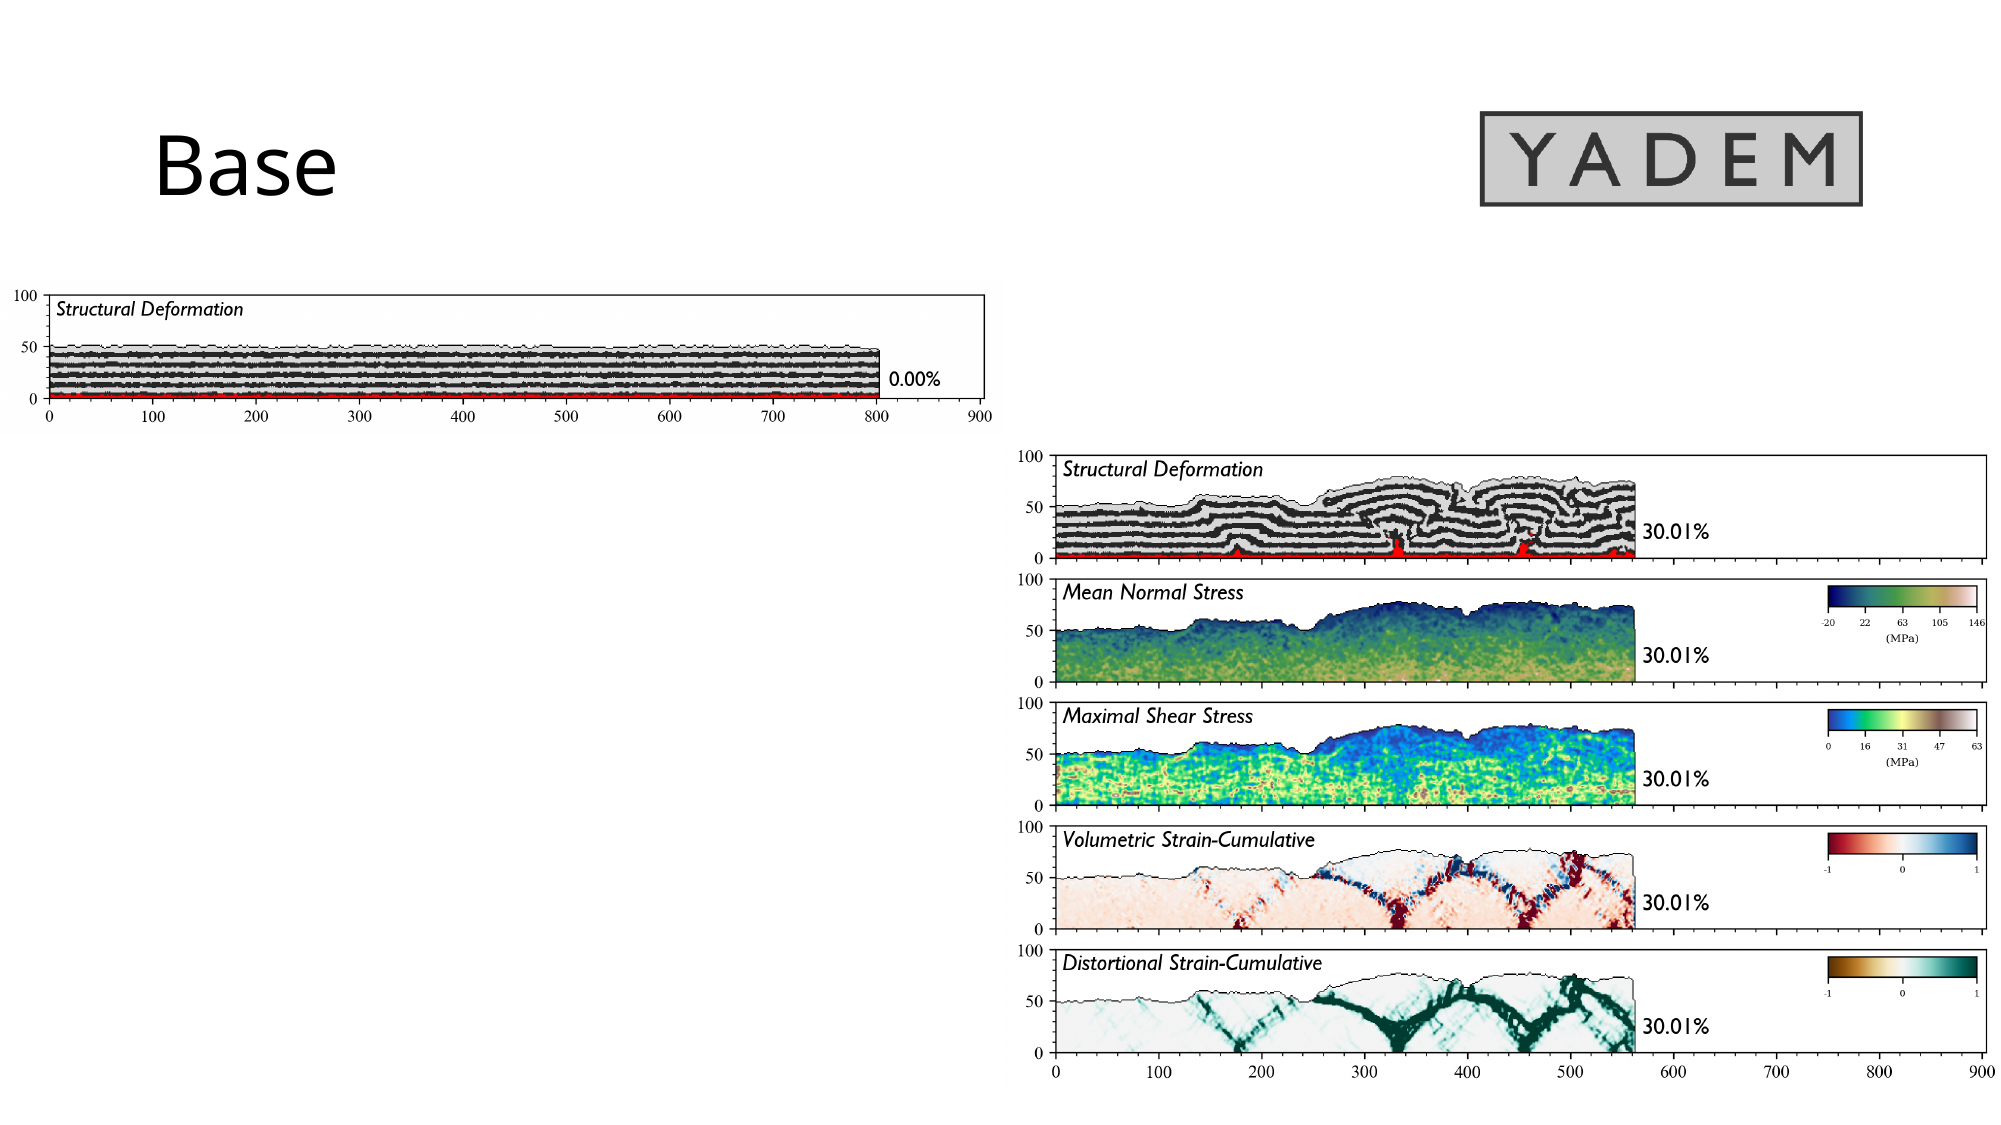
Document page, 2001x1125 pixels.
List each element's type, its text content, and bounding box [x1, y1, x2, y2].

picture [1479, 111, 1863, 207]
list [1003, 436, 2000, 1094]
title Base [137, 59, 1863, 278]
picture [0, 277, 1004, 437]
